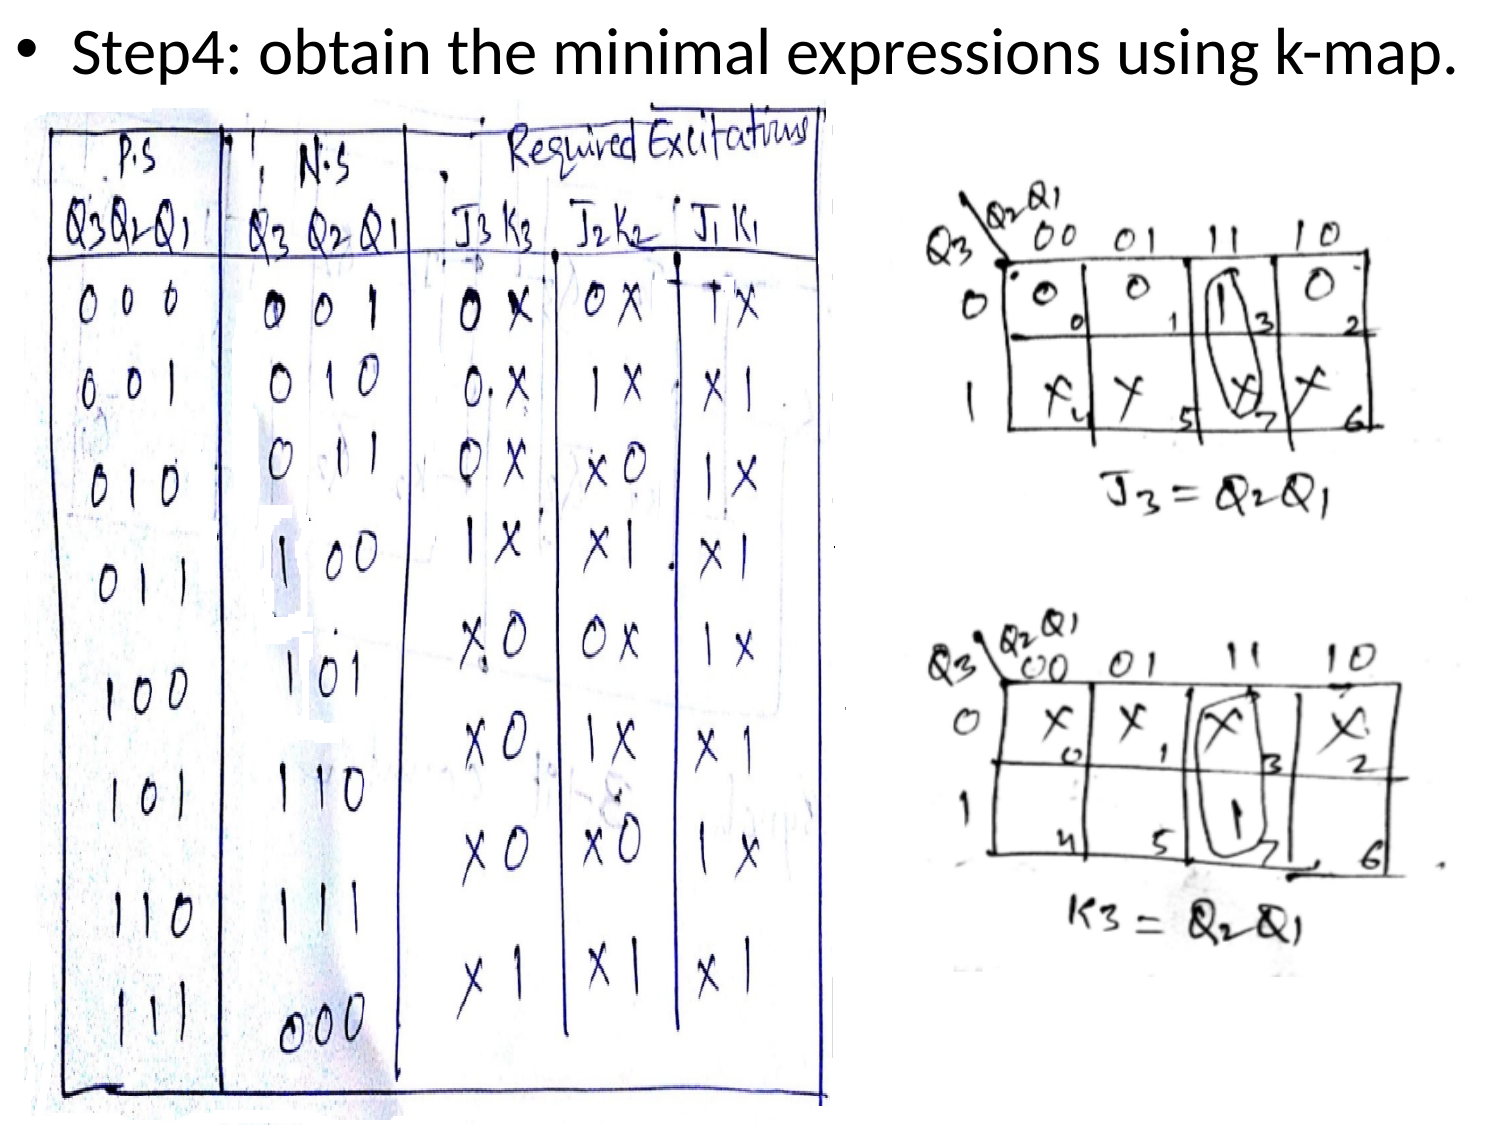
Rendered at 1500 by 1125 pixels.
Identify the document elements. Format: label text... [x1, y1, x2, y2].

picture [899, 587, 1468, 977]
text_box Step4: obtain the minimal expressions using k-map. [0, 0, 1500, 138]
picture [887, 162, 1451, 538]
picture [24, 99, 846, 1125]
